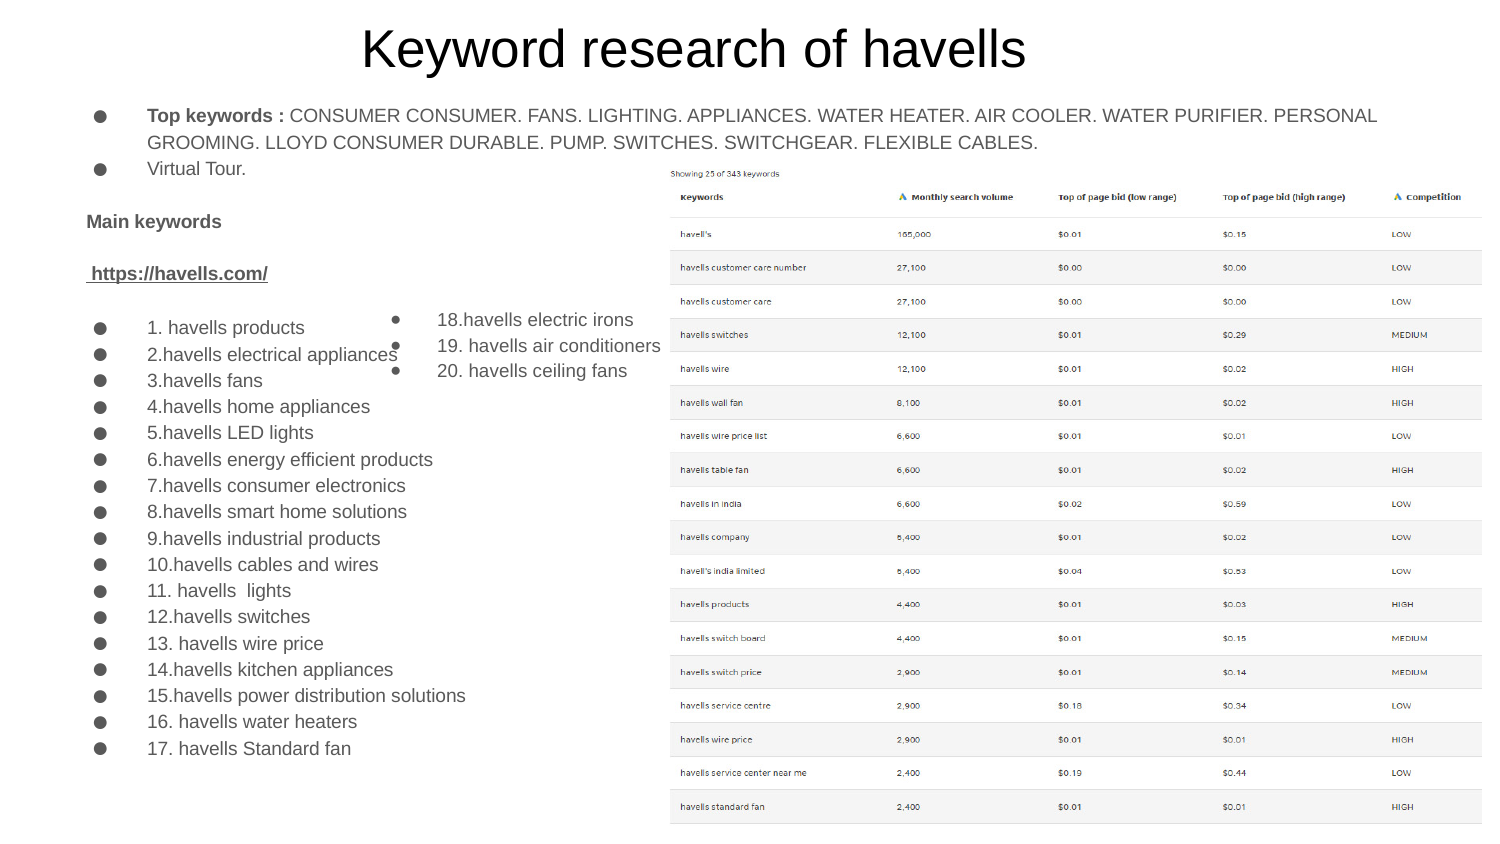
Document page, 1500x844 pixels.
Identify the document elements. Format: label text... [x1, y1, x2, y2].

picture [662, 149, 1482, 826]
list Top keywords : CONSUMER CONSUMER. FANS. LIGHTING. APPLIANCES. WATER HEATER. AIR COOLER. WATER PURIFIER. PERSONAL GROOMING. LLOYD CONSUMER DURABLE. PUMP. SWITCHES. SWITCHGEAR. FLEXIBLE CABLES. Virtual Tour. Main keywords https://havells.com/ 1. havells products 2.havells electrical appliances 3.havells fans 4.havells home appliances 5.havells LED lights 6.havells energy efficient products 7.havells consumer electronics 8.havells smart home solutions 9.havells industrial products 10.havells cables and wires 11. havells lights 12.havells switches 13. havells wire price 14.havells kitchen appliances 15.havells power distribution solutions 16. havells water heaters 17. havells Standard fan [51, 85, 1449, 844]
text_box 18.havells electric irons 19. havells air conditioners 20. havells ceiling fans [347, 289, 657, 397]
title Keyword research of havells [51, 0, 1449, 85]
